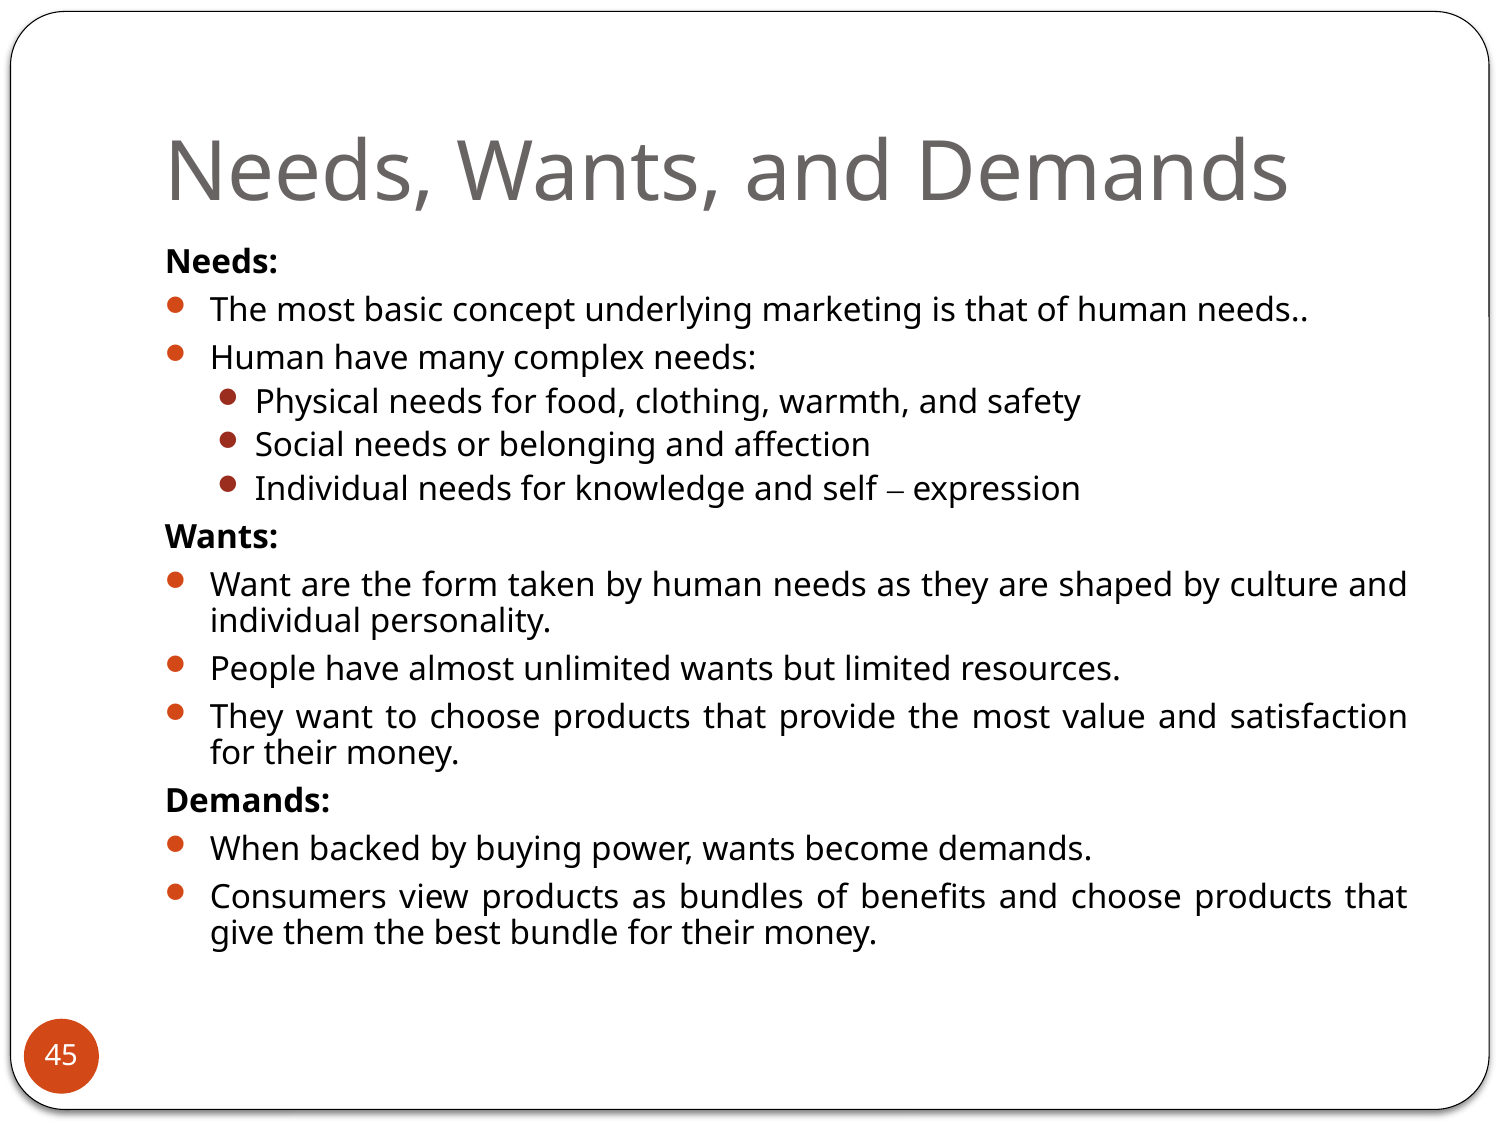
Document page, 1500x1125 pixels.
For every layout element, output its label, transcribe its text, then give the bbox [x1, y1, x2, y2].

list Needs: The most basic concept underlying marketing is that of human needs.. Human have many complex needs: Physical needs for food, clothing, warmth, and safety Social needs or belonging and affection Individual needs for knowledge and self – expression Wants: Want are the form taken by human needs as they are shaped by culture and individual personality. People have almost unlimited wants but limited resources. They want to choose products that provide the most value and satisfaction for their money. Demands: When backed by buying power, wants become demands. Consumers view products as bundles of benefits and choose products that give them the best bundle for their money. [150, 237, 1425, 988]
title Needs, Wants, and Demands [150, 45, 1425, 233]
slide_number 45 [23, 1018, 99, 1094]
